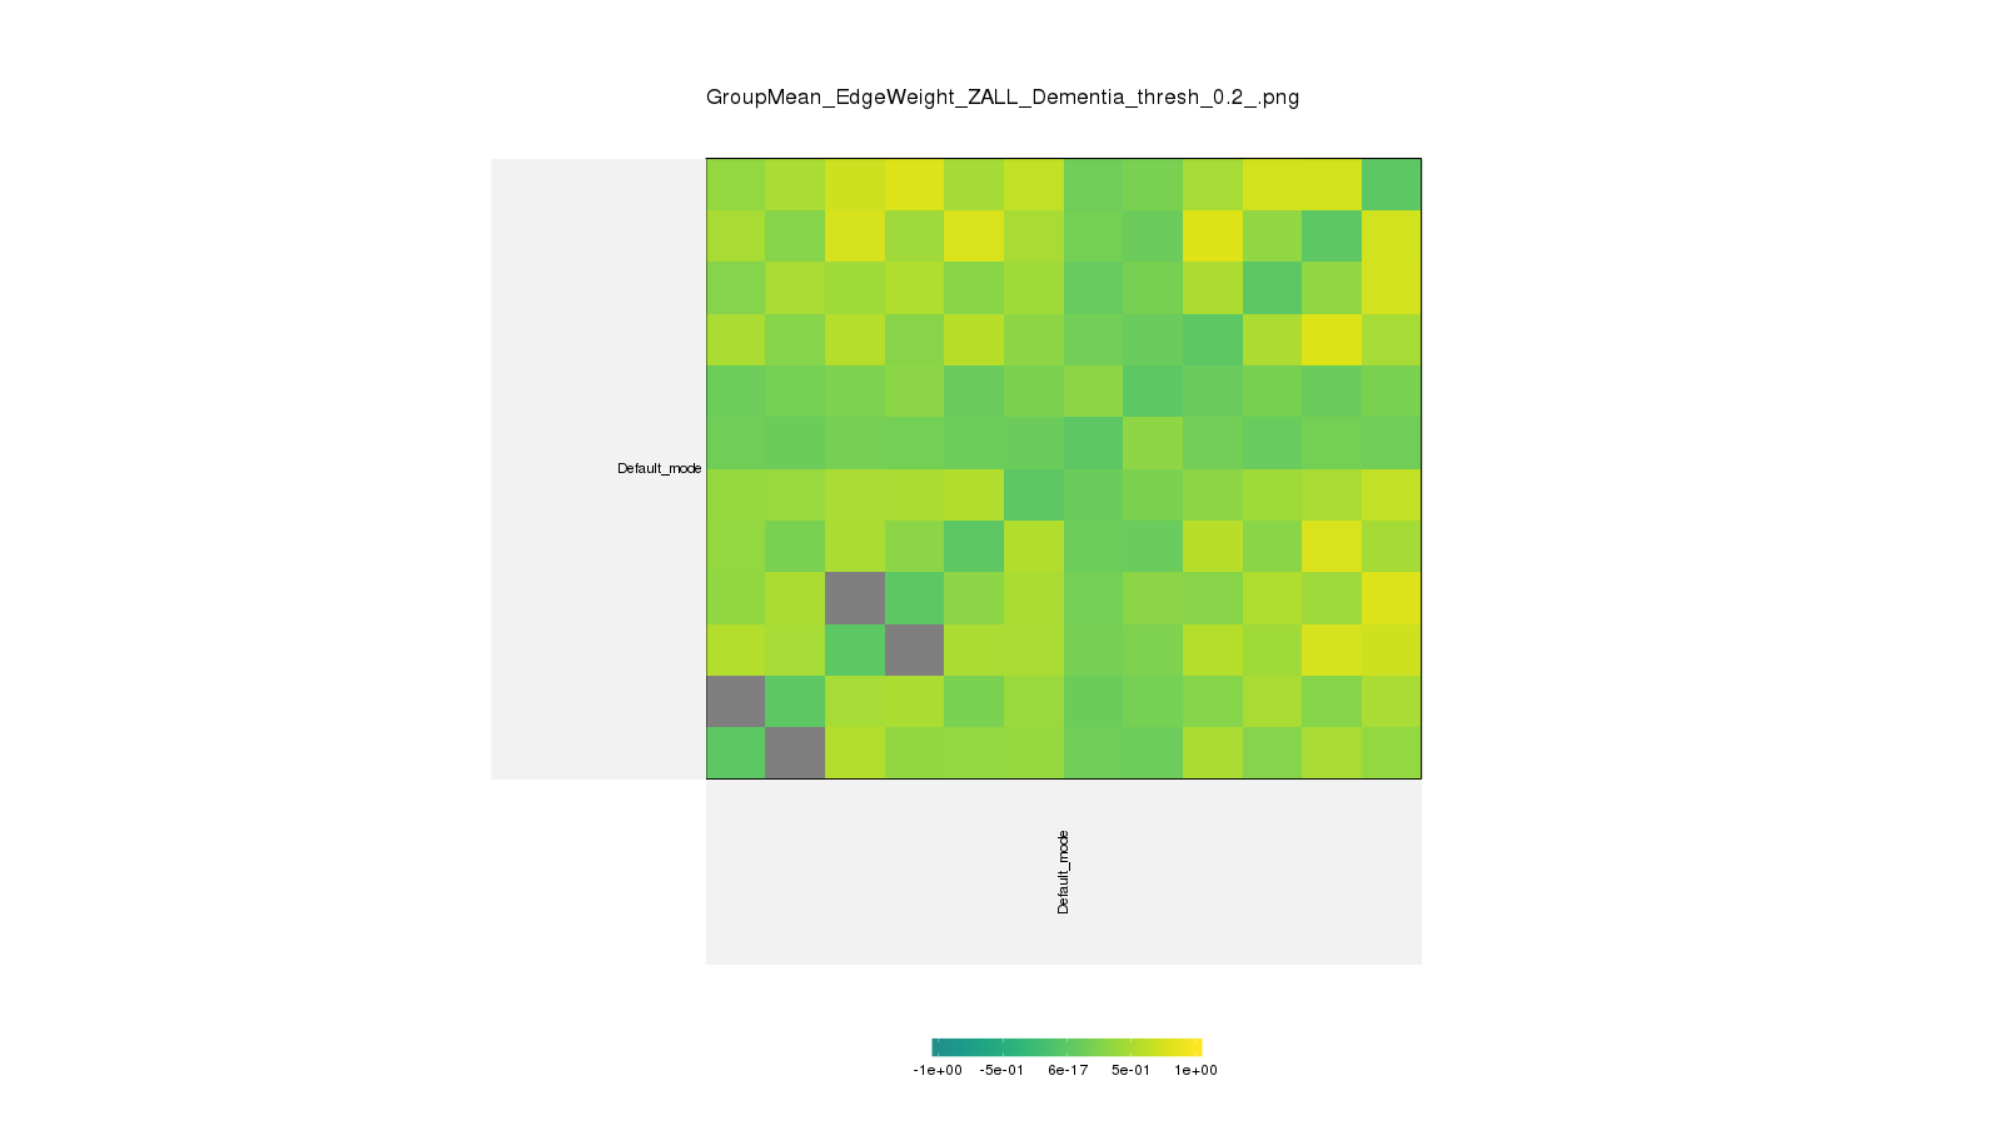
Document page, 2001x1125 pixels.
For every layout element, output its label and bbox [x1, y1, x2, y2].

picture [455, 0, 1457, 1125]
